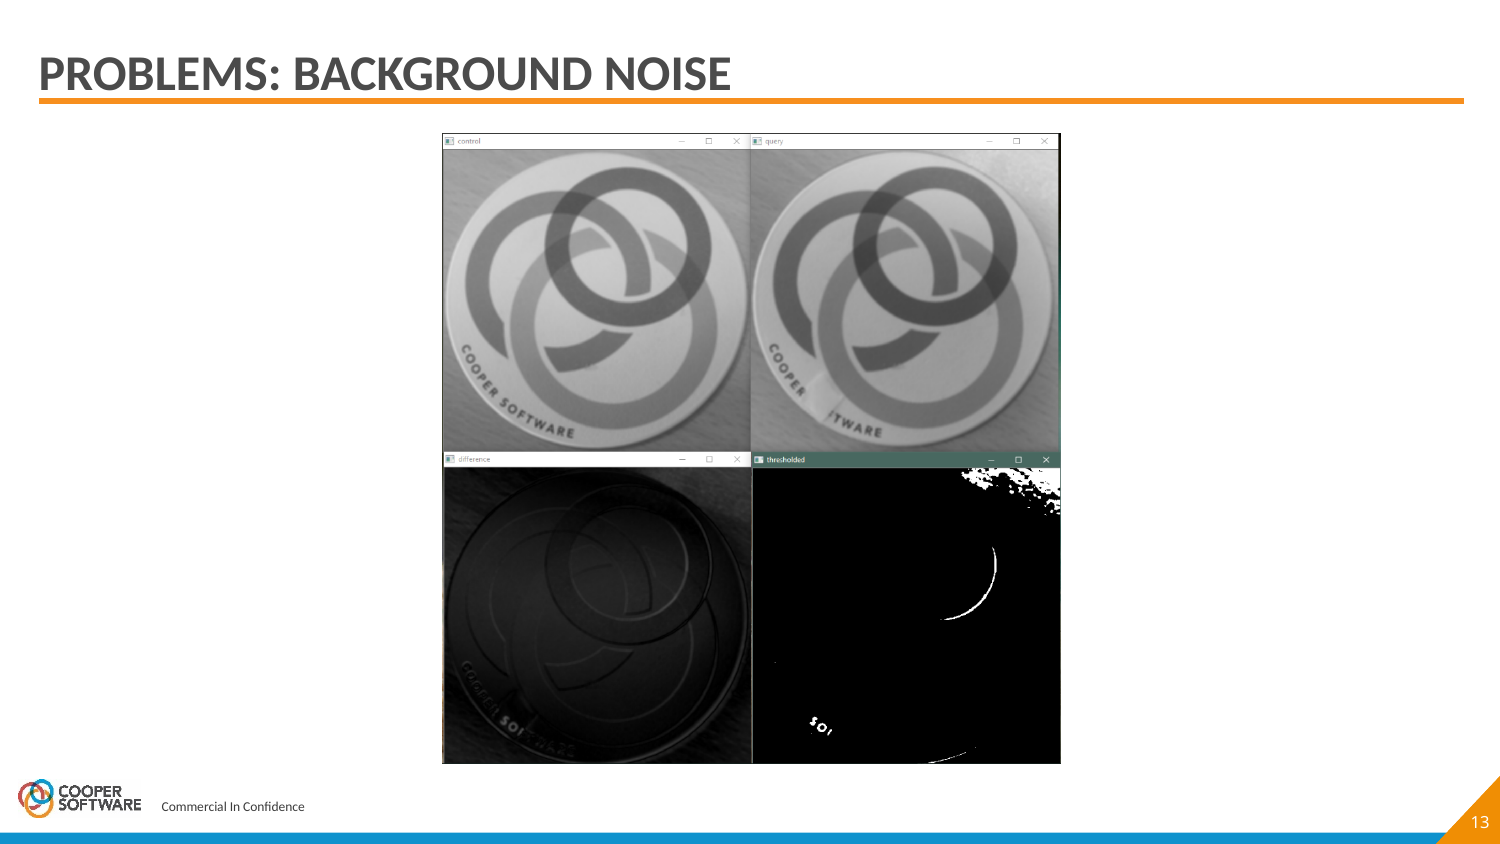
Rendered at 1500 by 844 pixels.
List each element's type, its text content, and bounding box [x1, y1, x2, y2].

picture [441, 133, 1062, 764]
picture [18, 779, 141, 818]
slide_number 13 [1454, 807, 1500, 840]
title Problems: background noise [38, 36, 1465, 90]
